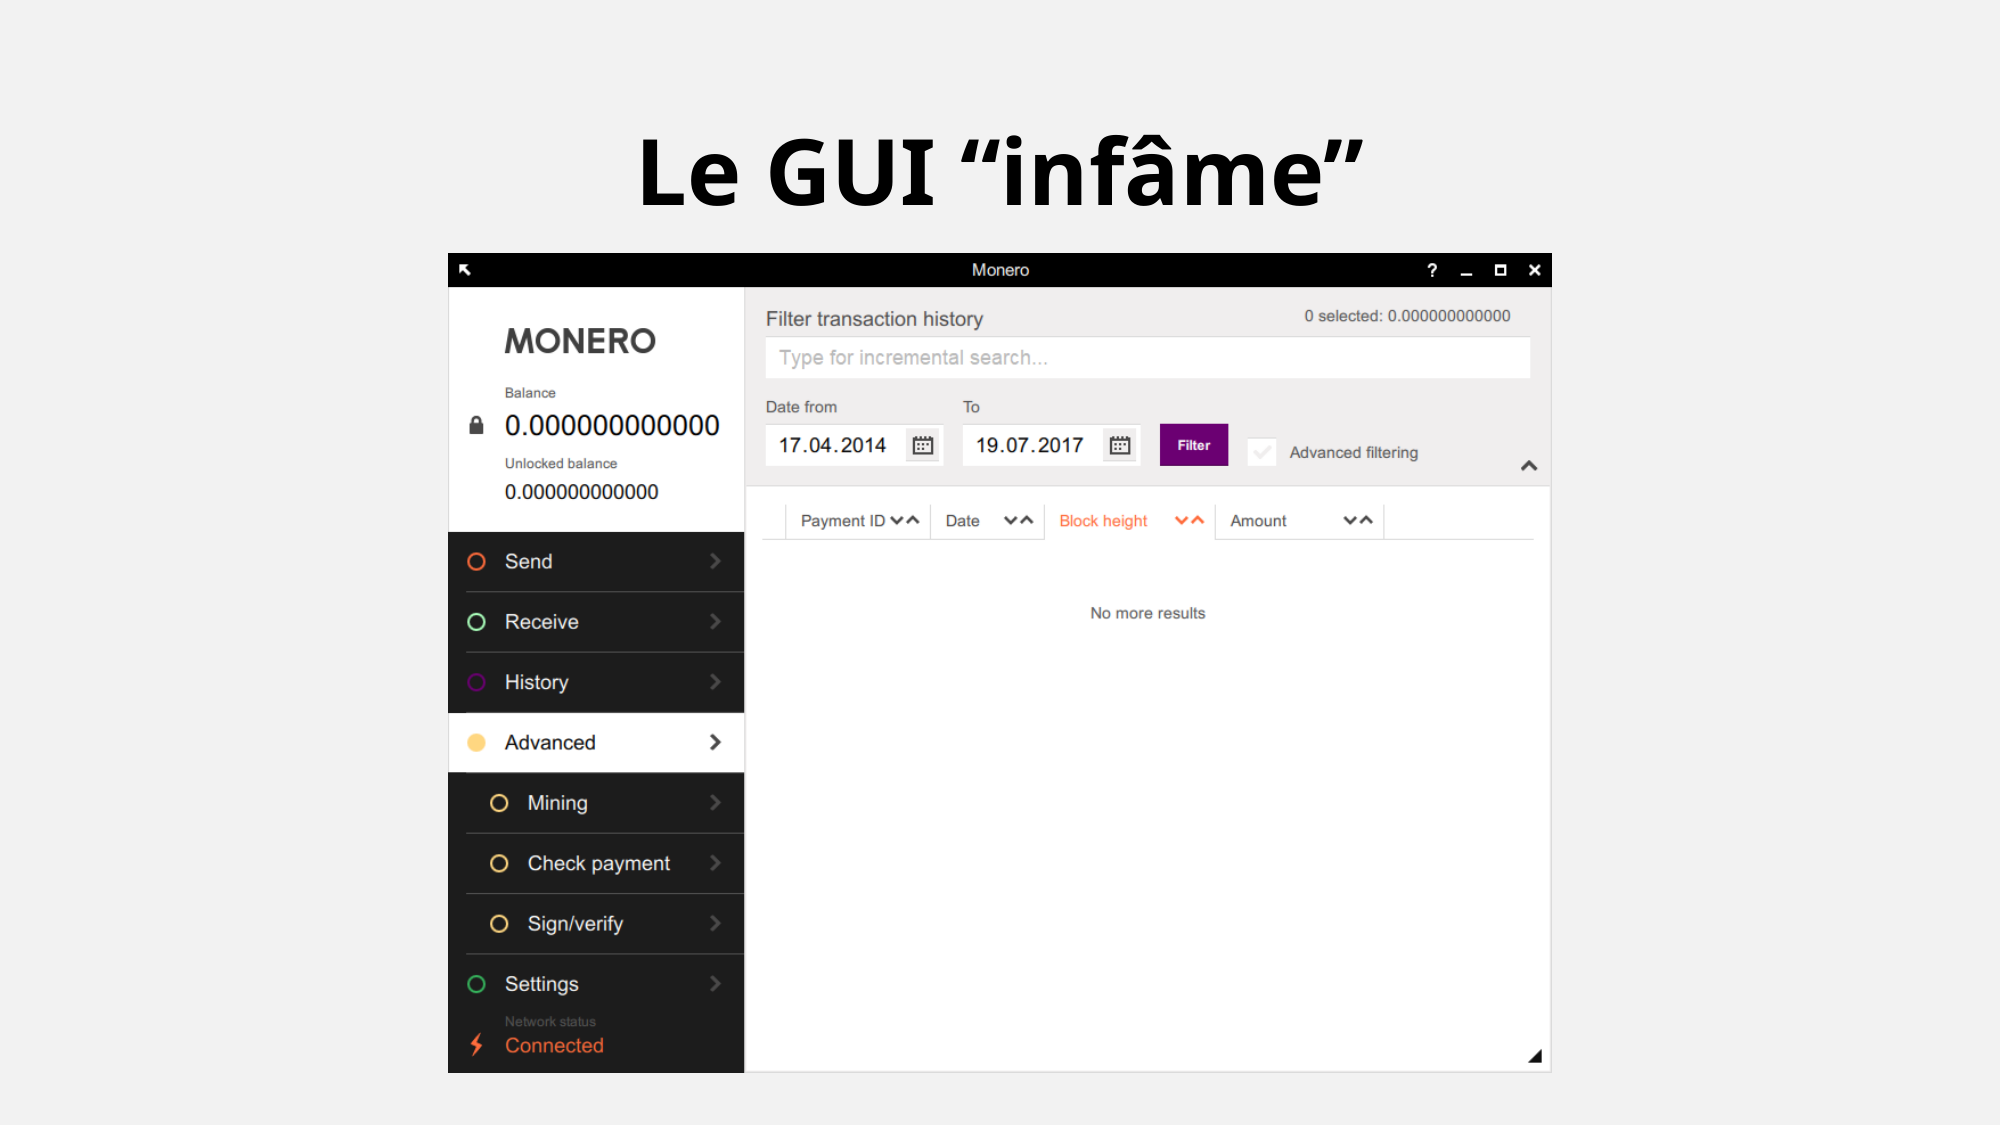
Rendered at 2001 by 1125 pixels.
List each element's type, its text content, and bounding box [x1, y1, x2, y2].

picture [448, 253, 1552, 1074]
text_box Le GUI “infâme” [137, 59, 1863, 278]
